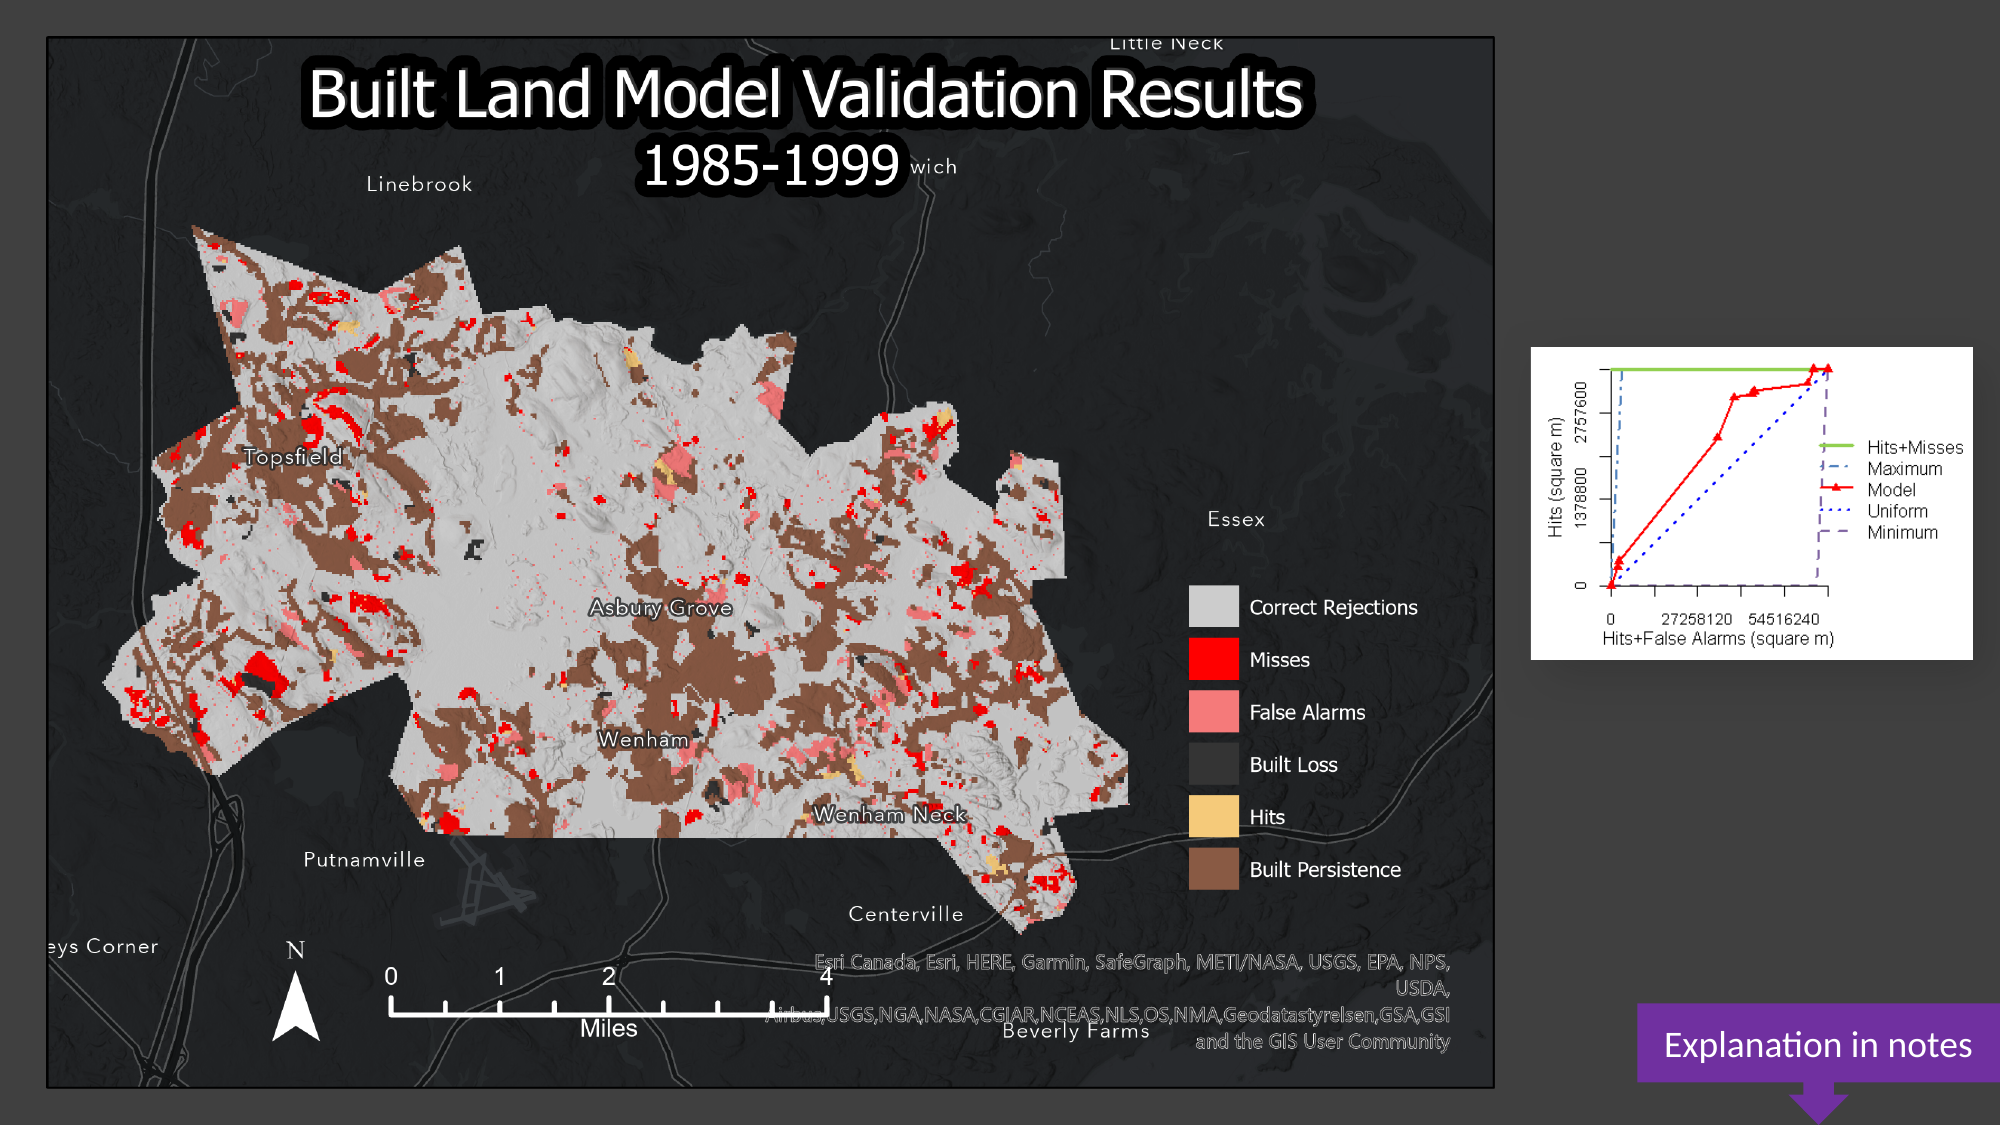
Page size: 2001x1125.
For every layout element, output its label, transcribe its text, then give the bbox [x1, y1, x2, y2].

text_box Explanation in notes [1636, 1002, 2000, 1125]
picture [1530, 347, 1980, 660]
picture [46, 36, 1495, 1089]
